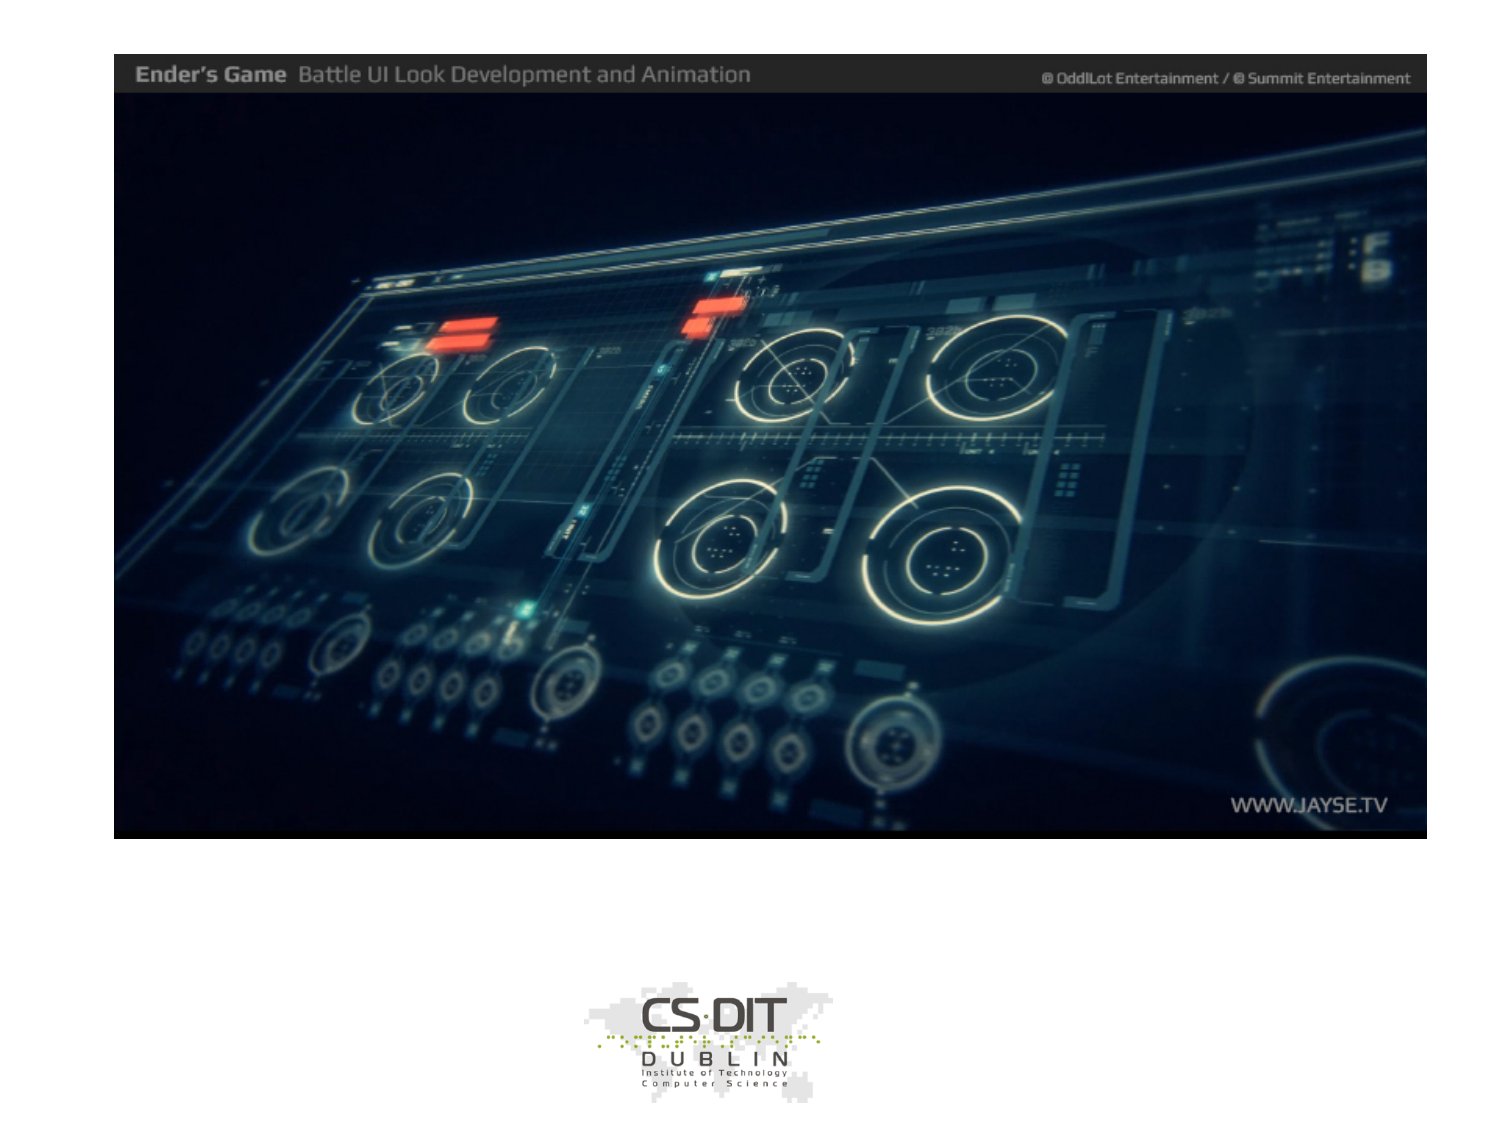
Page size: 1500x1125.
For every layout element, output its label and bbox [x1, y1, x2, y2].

picture [113, 53, 1428, 840]
picture [584, 982, 833, 1103]
